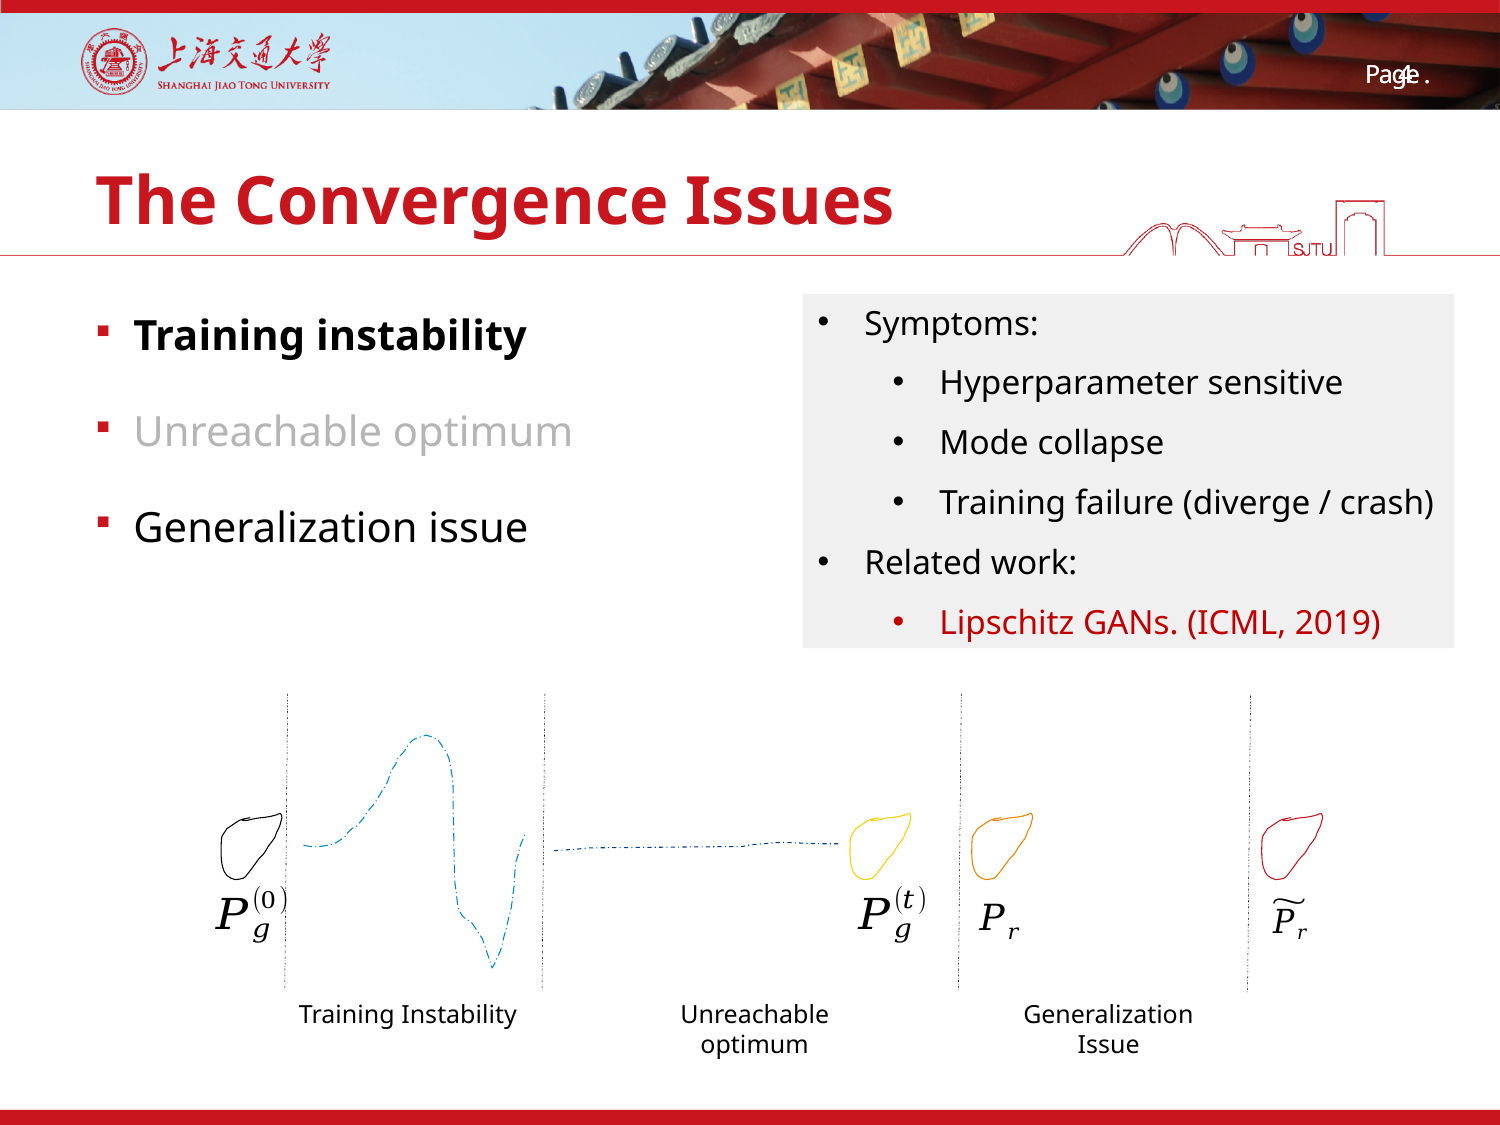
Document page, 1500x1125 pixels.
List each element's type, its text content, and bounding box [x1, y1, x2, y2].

list Training instability Unreachable optimum Generalization issue [81, 276, 1455, 1084]
title The Convergence Issues [81, 160, 1455, 255]
picture [0, 200, 1500, 256]
picture [0, 0, 1500, 110]
text_box Symptoms: Hyperparameter sensitive Mode collapse Training failure (diverge / crash) Related work: Lipschitz GANs. (ICML, 2019) [802, 294, 1455, 649]
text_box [212, 693, 1323, 1037]
